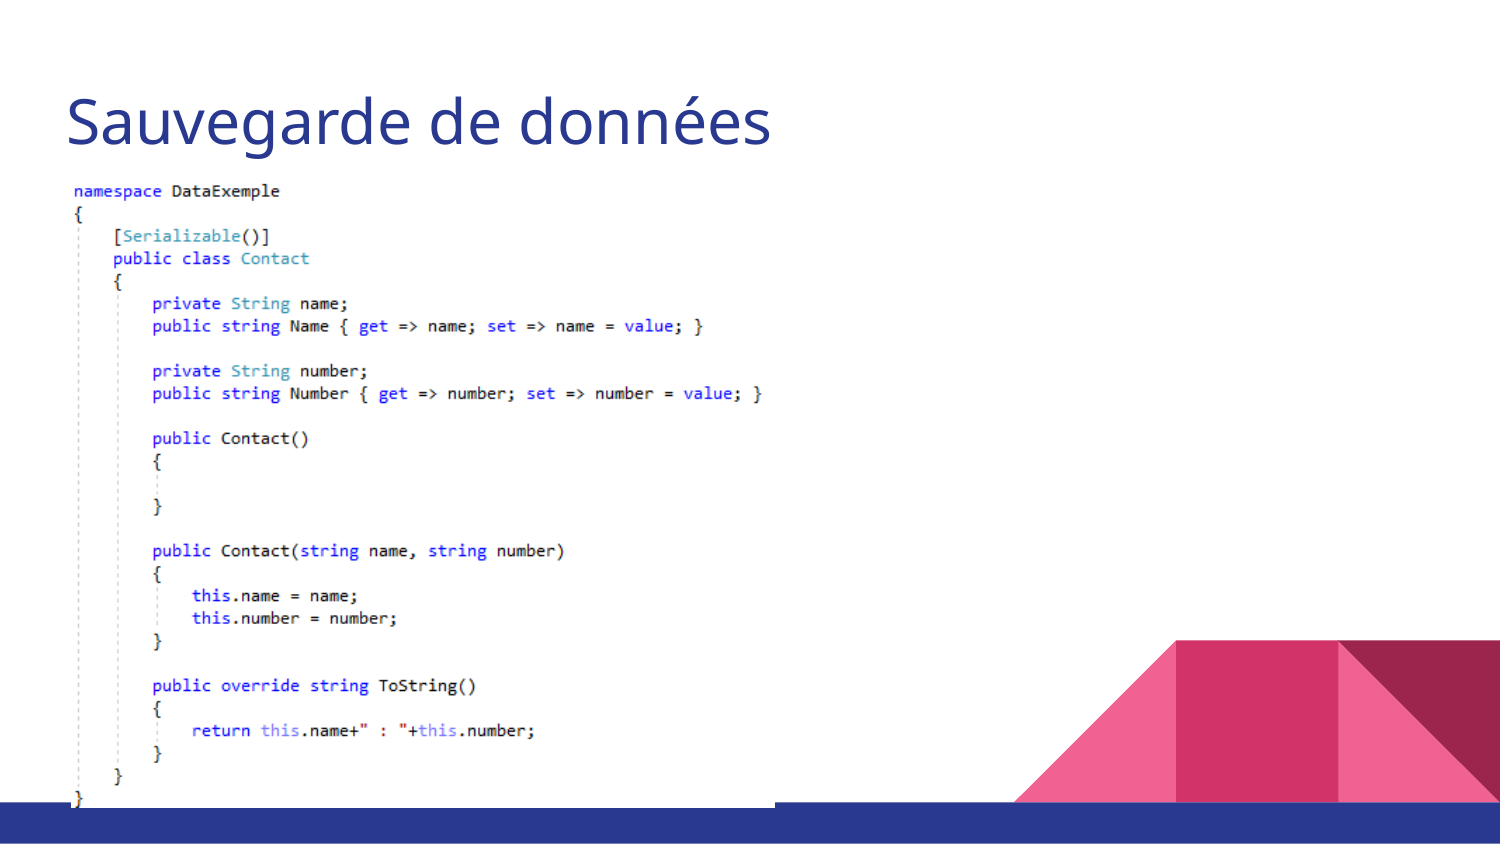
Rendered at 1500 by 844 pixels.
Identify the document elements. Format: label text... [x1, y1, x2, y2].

picture [71, 180, 775, 808]
title Sauvegarde de données [51, 67, 1449, 167]
